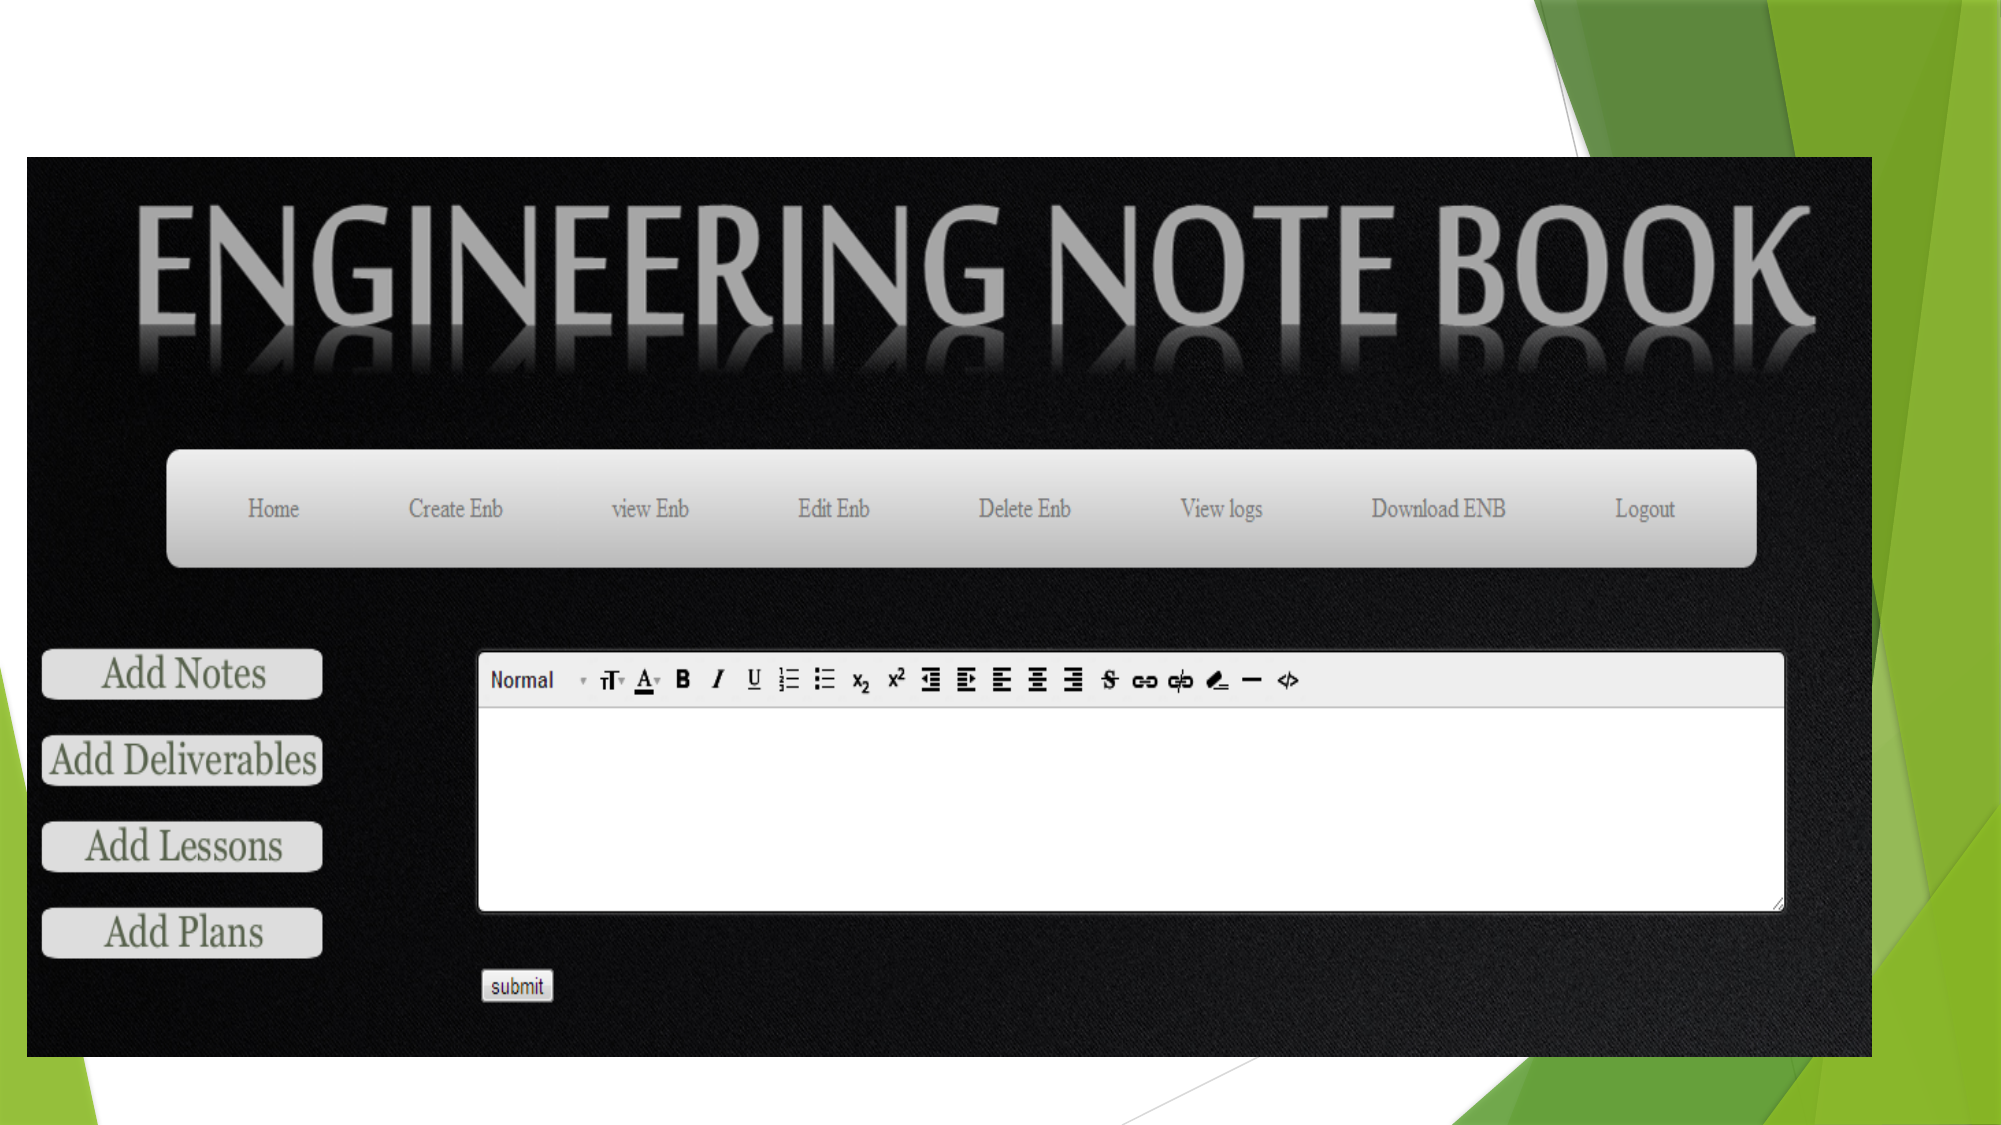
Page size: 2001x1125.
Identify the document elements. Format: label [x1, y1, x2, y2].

picture [26, 156, 1873, 1057]
